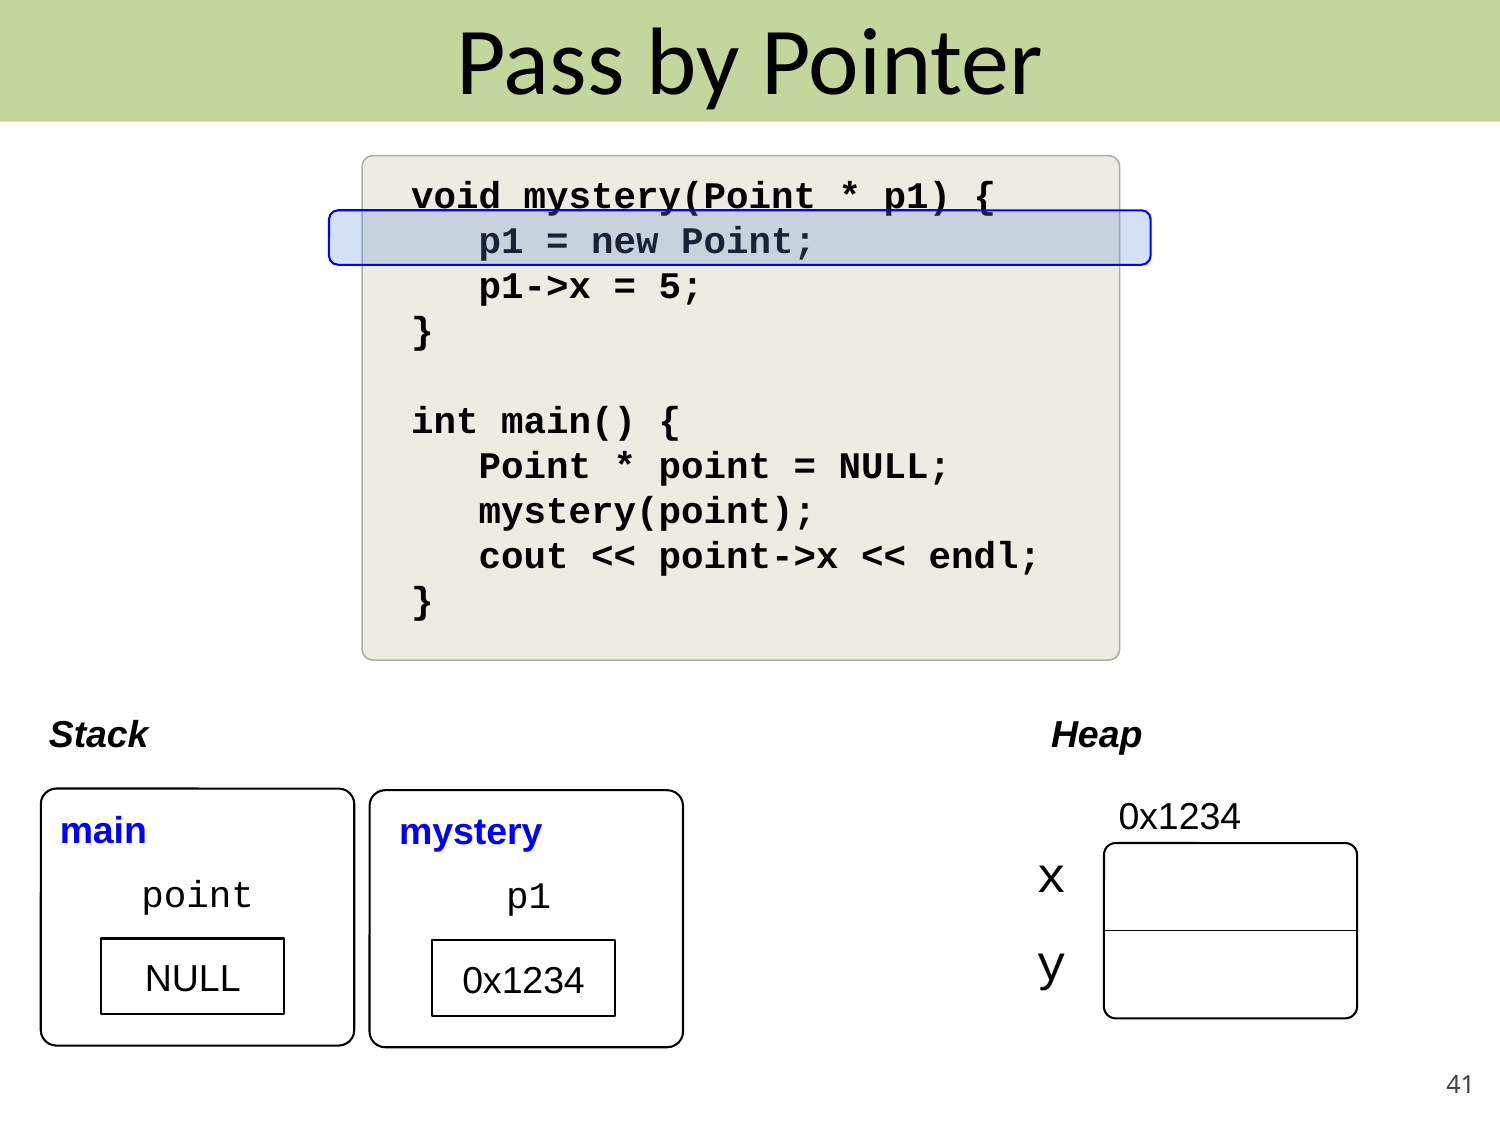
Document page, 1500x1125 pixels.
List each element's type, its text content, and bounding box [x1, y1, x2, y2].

text_box [328, 210, 1151, 265]
text_box 0x1234 [431, 940, 615, 1017]
text_box Heap [1036, 702, 1158, 763]
text_box main [44, 798, 162, 859]
text_box p1 [371, 863, 686, 924]
text_box x [1021, 835, 1082, 910]
text_box void mystery(Point * p1) { p1 = new Point; p1->x = 5; } int main() { Point * point = NULL; mystery(point); cout << point->x << endl; } [396, 163, 1057, 210]
title Pass by Pointer [75, 0, 1425, 113]
text_box void mystery(Point * p1) { p1 = new Point; p1->x = 5; } int main() { Point * point = NULL; mystery(point); cout << point->x << endl; } [396, 265, 1057, 629]
text_box [361, 154, 1121, 210]
text_box 0x1234 [1103, 784, 1256, 845]
text_box point [42, 862, 353, 922]
text_box mystery [384, 799, 558, 860]
text_box [369, 790, 684, 1048]
text_box [1103, 843, 1358, 930]
text_box [361, 265, 1121, 661]
text_box y [1021, 922, 1082, 998]
text_box [1103, 936, 1358, 1019]
text_box [40, 788, 355, 1046]
text_box NULL [101, 938, 285, 1015]
text_box Stack [34, 702, 164, 763]
